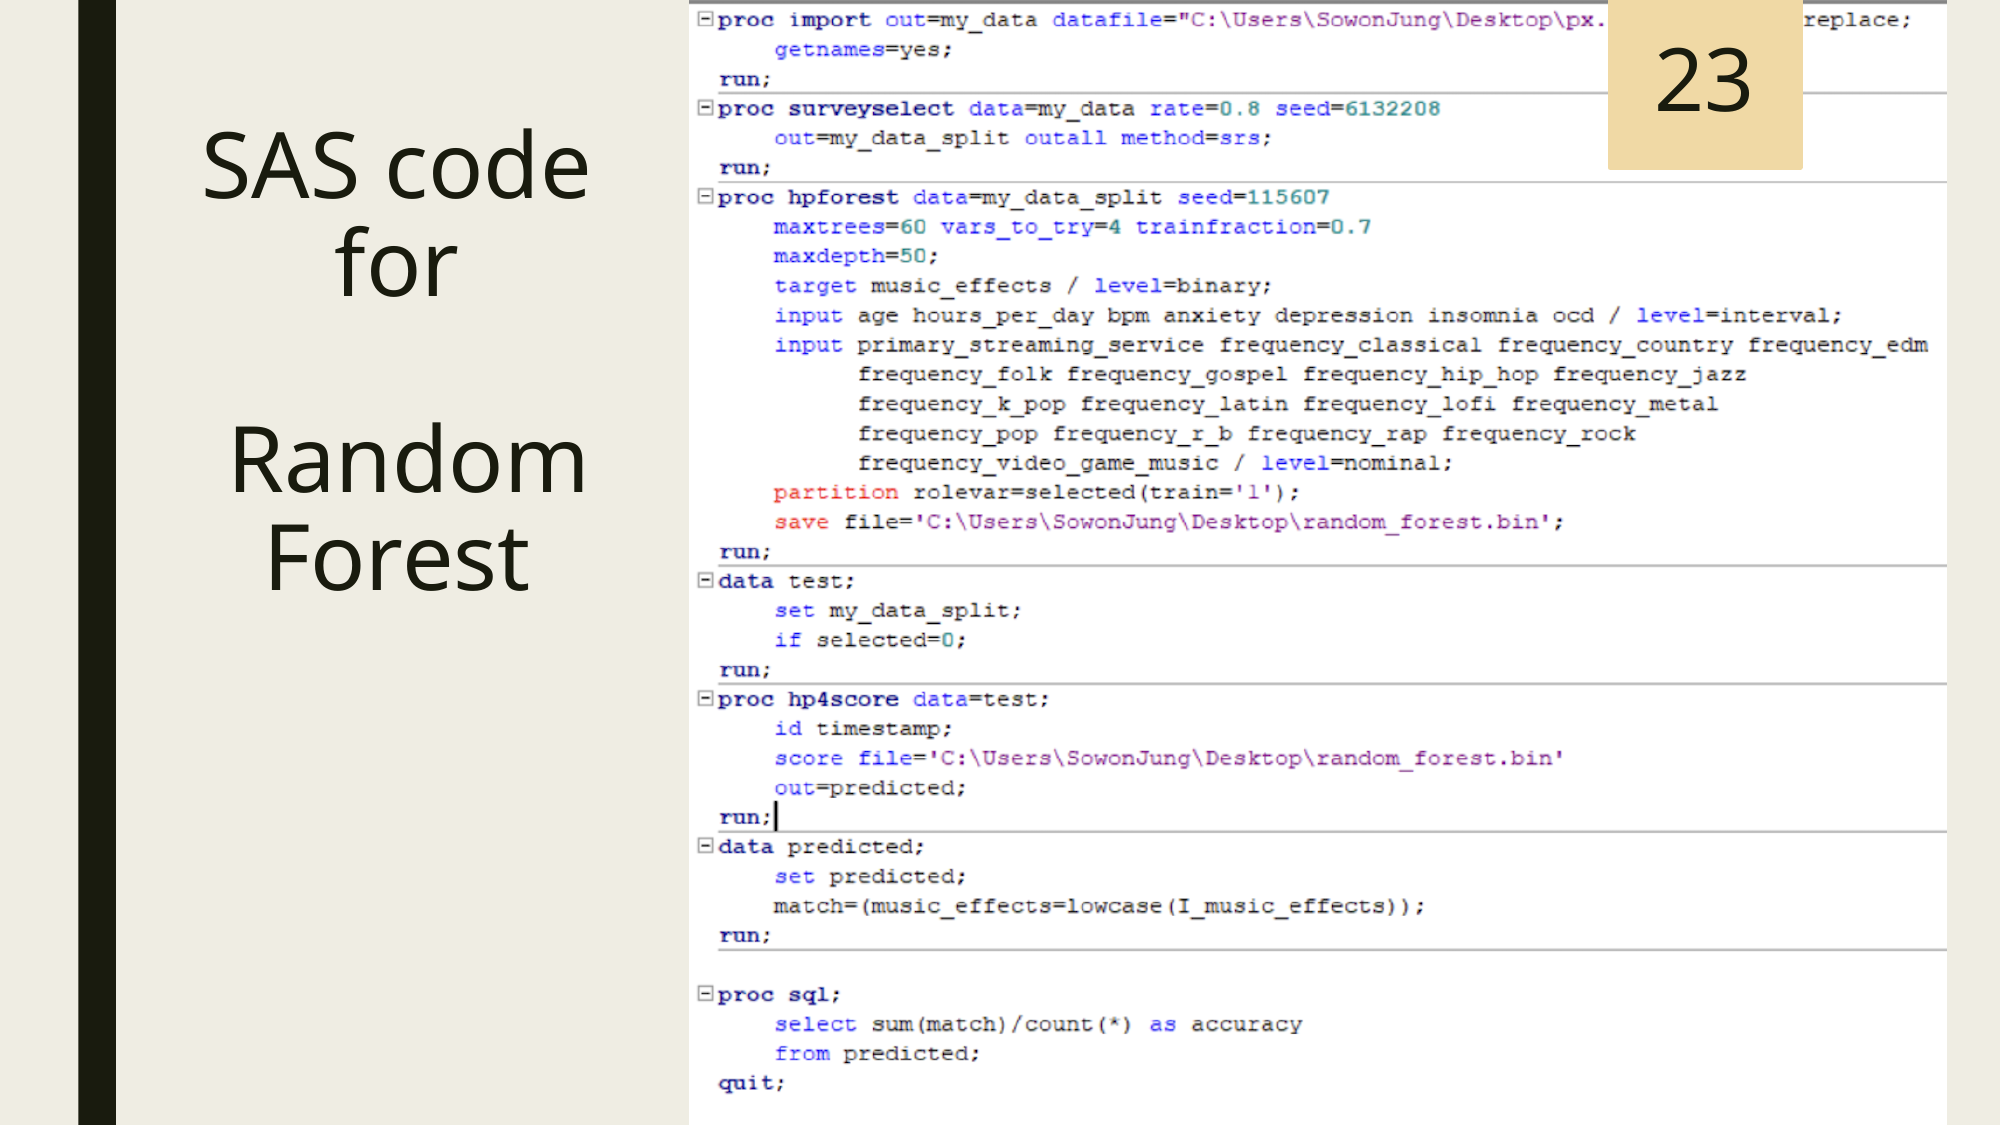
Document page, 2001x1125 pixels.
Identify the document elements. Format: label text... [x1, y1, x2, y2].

picture [689, 0, 1947, 1125]
title SAS code for Random Forest [184, 112, 610, 741]
